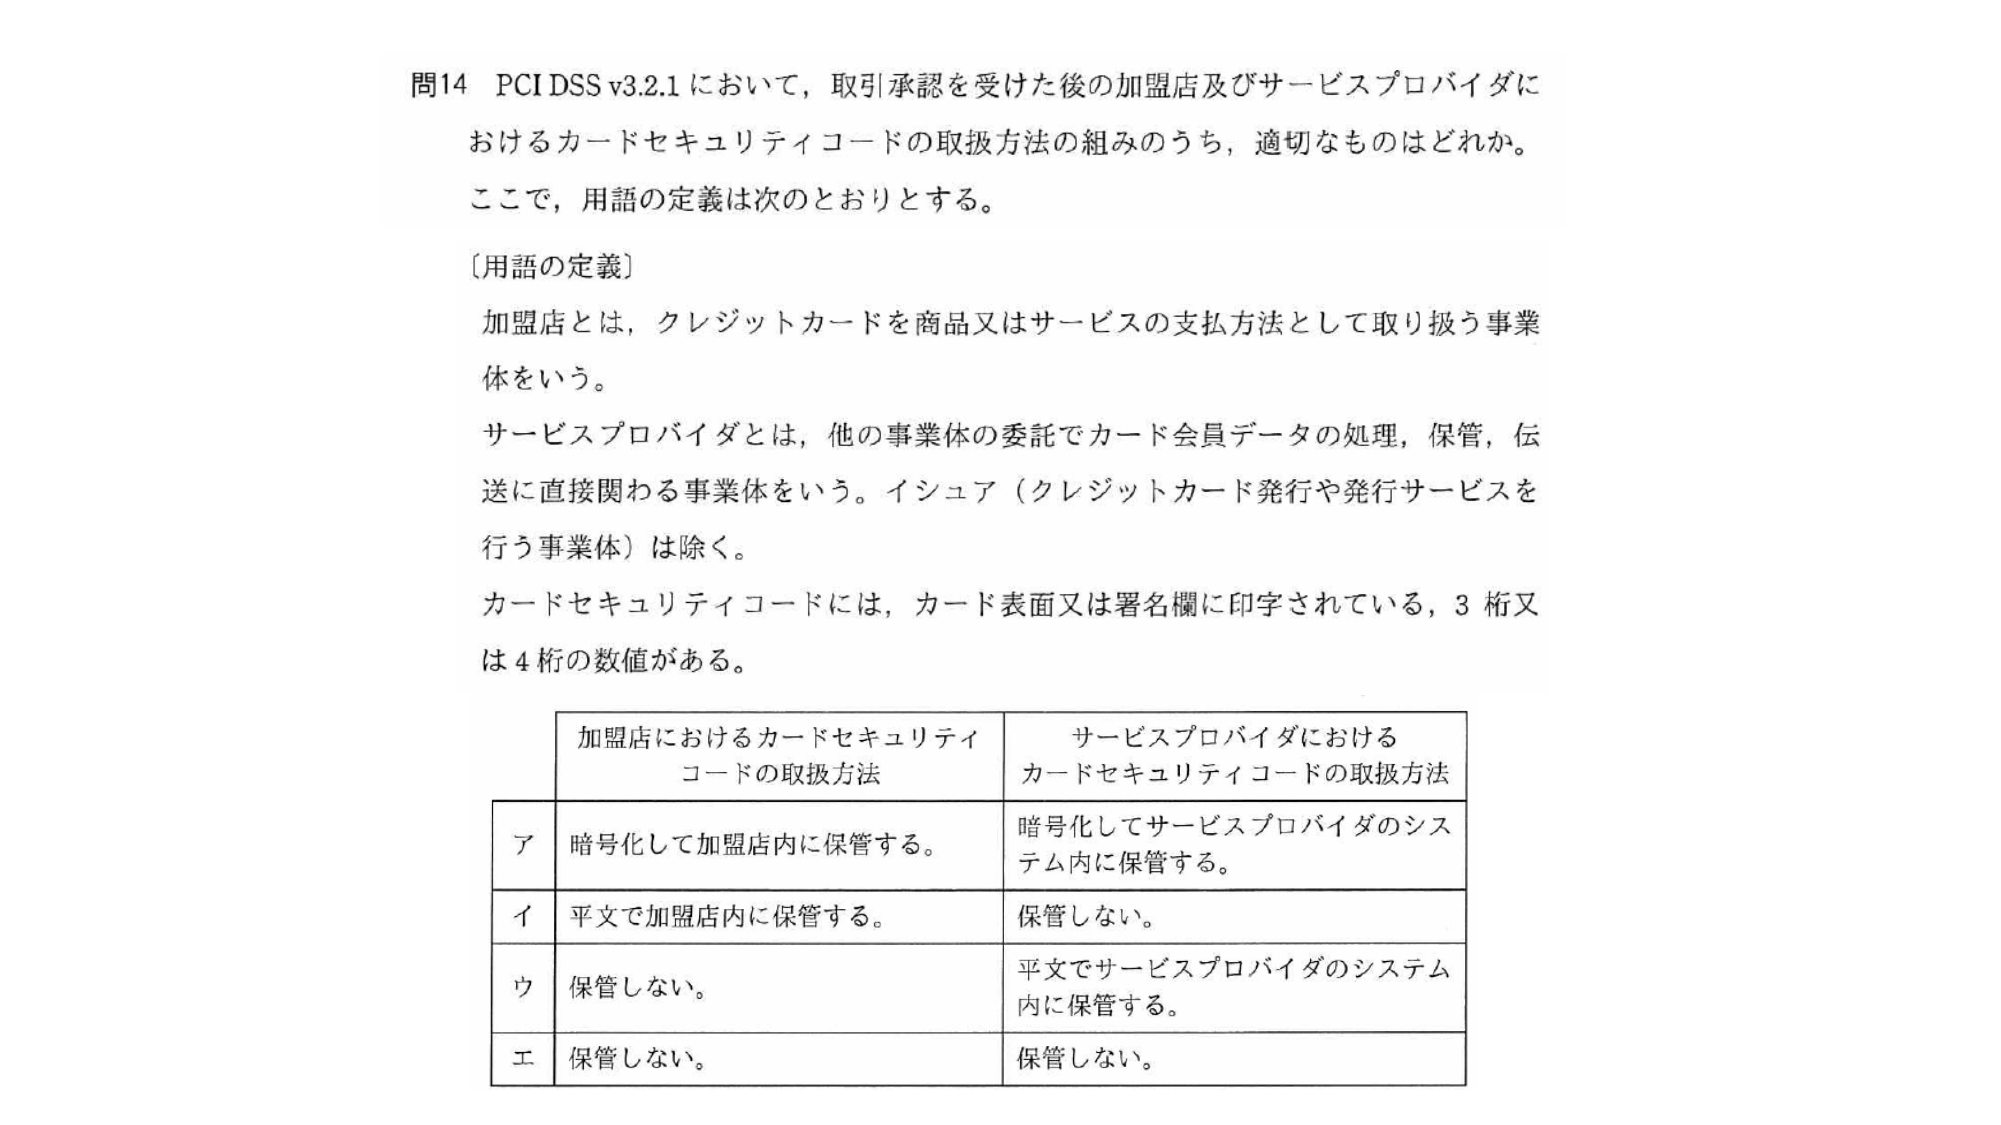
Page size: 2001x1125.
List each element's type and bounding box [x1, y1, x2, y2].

picture [457, 239, 1549, 694]
picture [468, 695, 1478, 1090]
picture [380, 51, 1566, 228]
